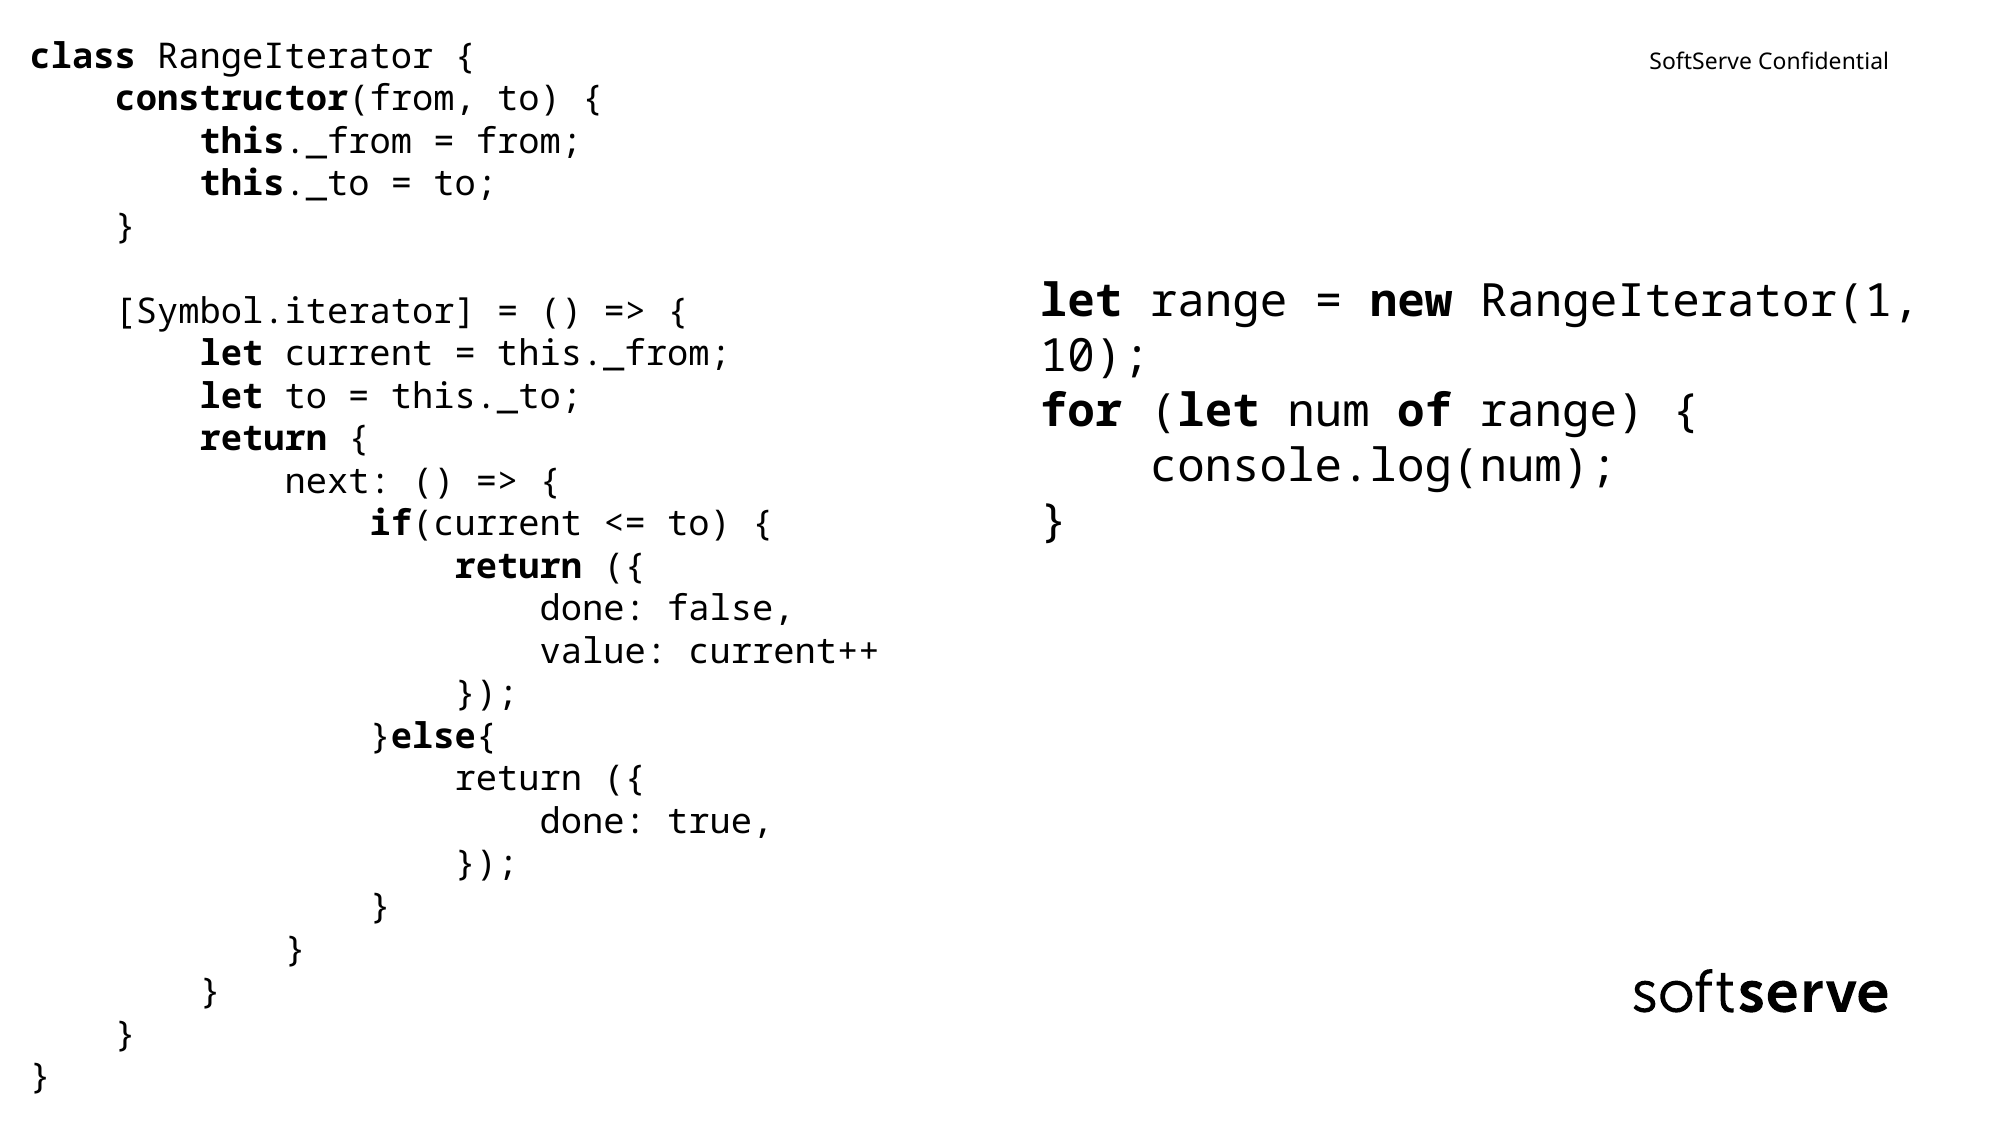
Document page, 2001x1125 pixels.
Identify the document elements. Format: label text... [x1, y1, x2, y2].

list class RangeIterator { constructor(from, to) { this._from = from; this._to = to; } [Symbol.iterator] = () => { let current = this._from; let to = this._to; return { next: () => { if(current <= to) { return ({ done: false, value: current++ }); }else{ return ({ done: true, }); } } } } } [29, 25, 943, 1098]
text_box let range = new RangeIterator(1, 10); for (let num of range) { console.log(num); } [1024, 263, 2000, 553]
